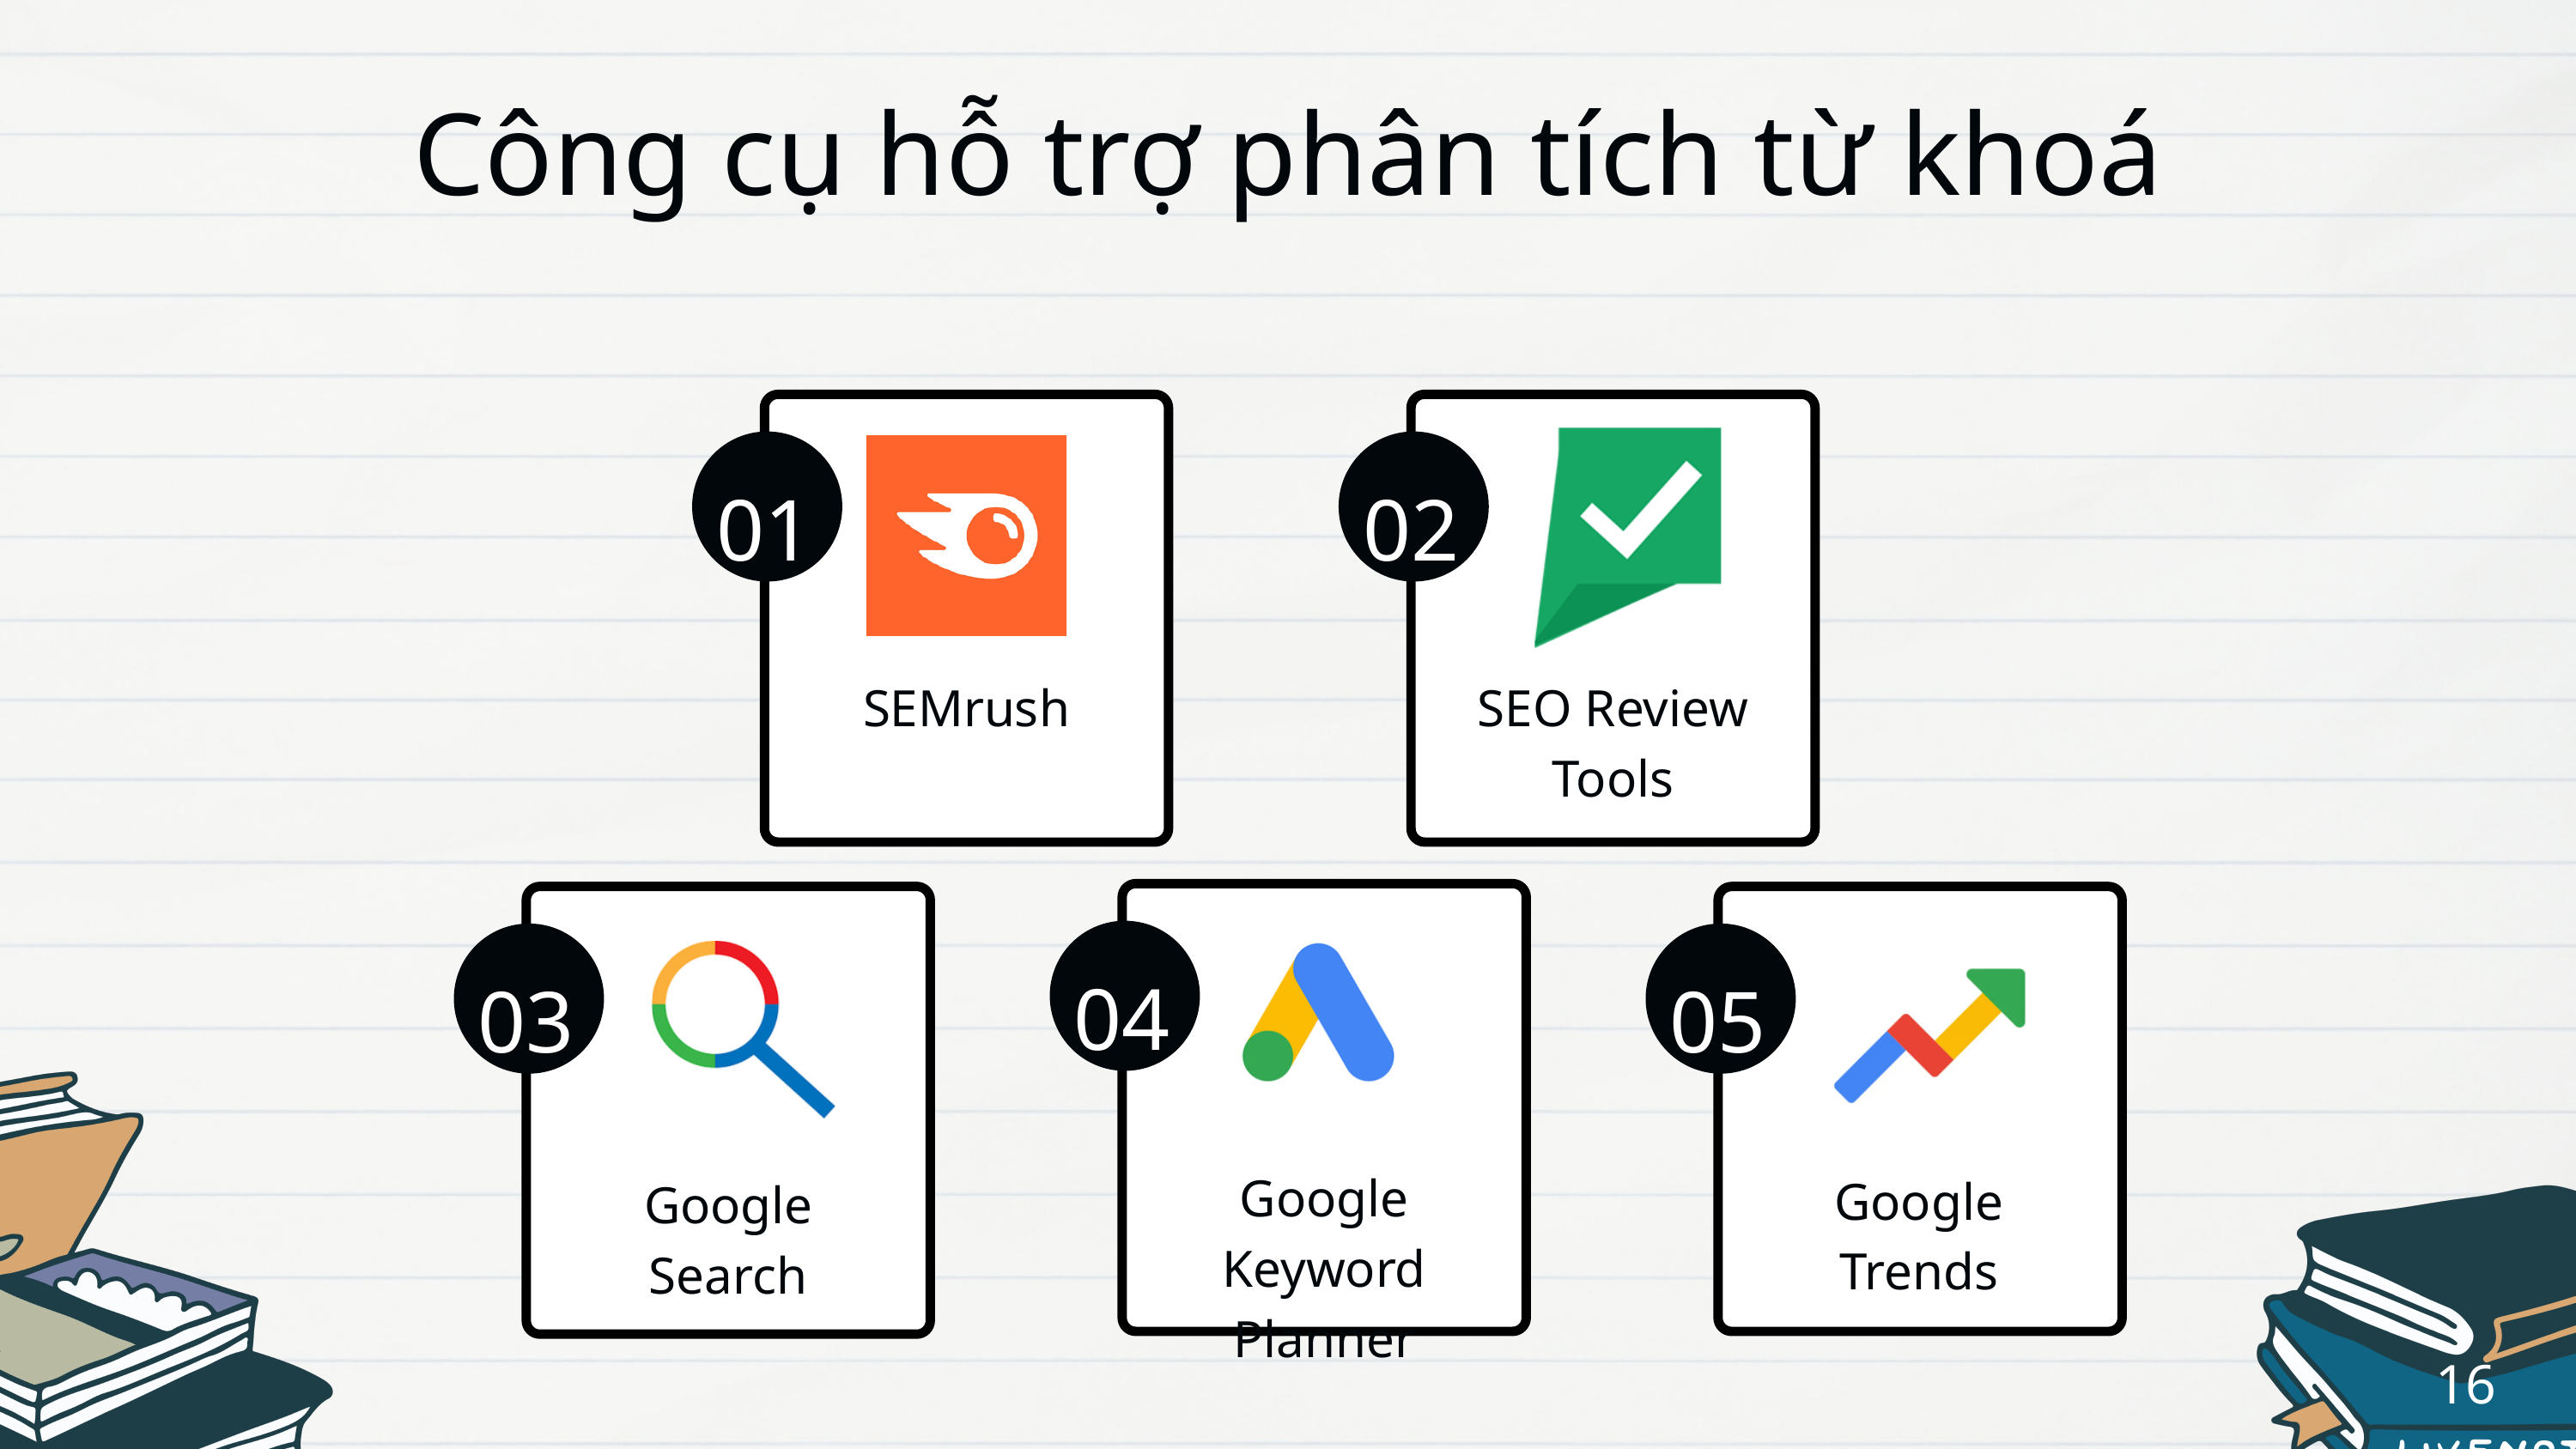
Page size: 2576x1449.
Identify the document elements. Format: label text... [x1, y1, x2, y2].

text_box Công cụ hỗ trợ phân tích từ khoá [370, 59, 2206, 218]
text_box [0, 1071, 334, 1449]
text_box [1645, 923, 1796, 1074]
text_box 16 [2403, 1339, 2528, 1416]
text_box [526, 886, 931, 1335]
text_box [1717, 886, 2123, 1332]
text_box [1411, 394, 1816, 843]
text_box [2256, 1184, 2576, 1449]
text_box Google Keyword Planner [1138, 1339, 1510, 1367]
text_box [453, 923, 605, 1074]
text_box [1121, 883, 1527, 1332]
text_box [764, 394, 1170, 843]
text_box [691, 431, 843, 582]
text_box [1338, 431, 1490, 582]
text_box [1049, 920, 1200, 1071]
text_box [0, 0, 2576, 1449]
